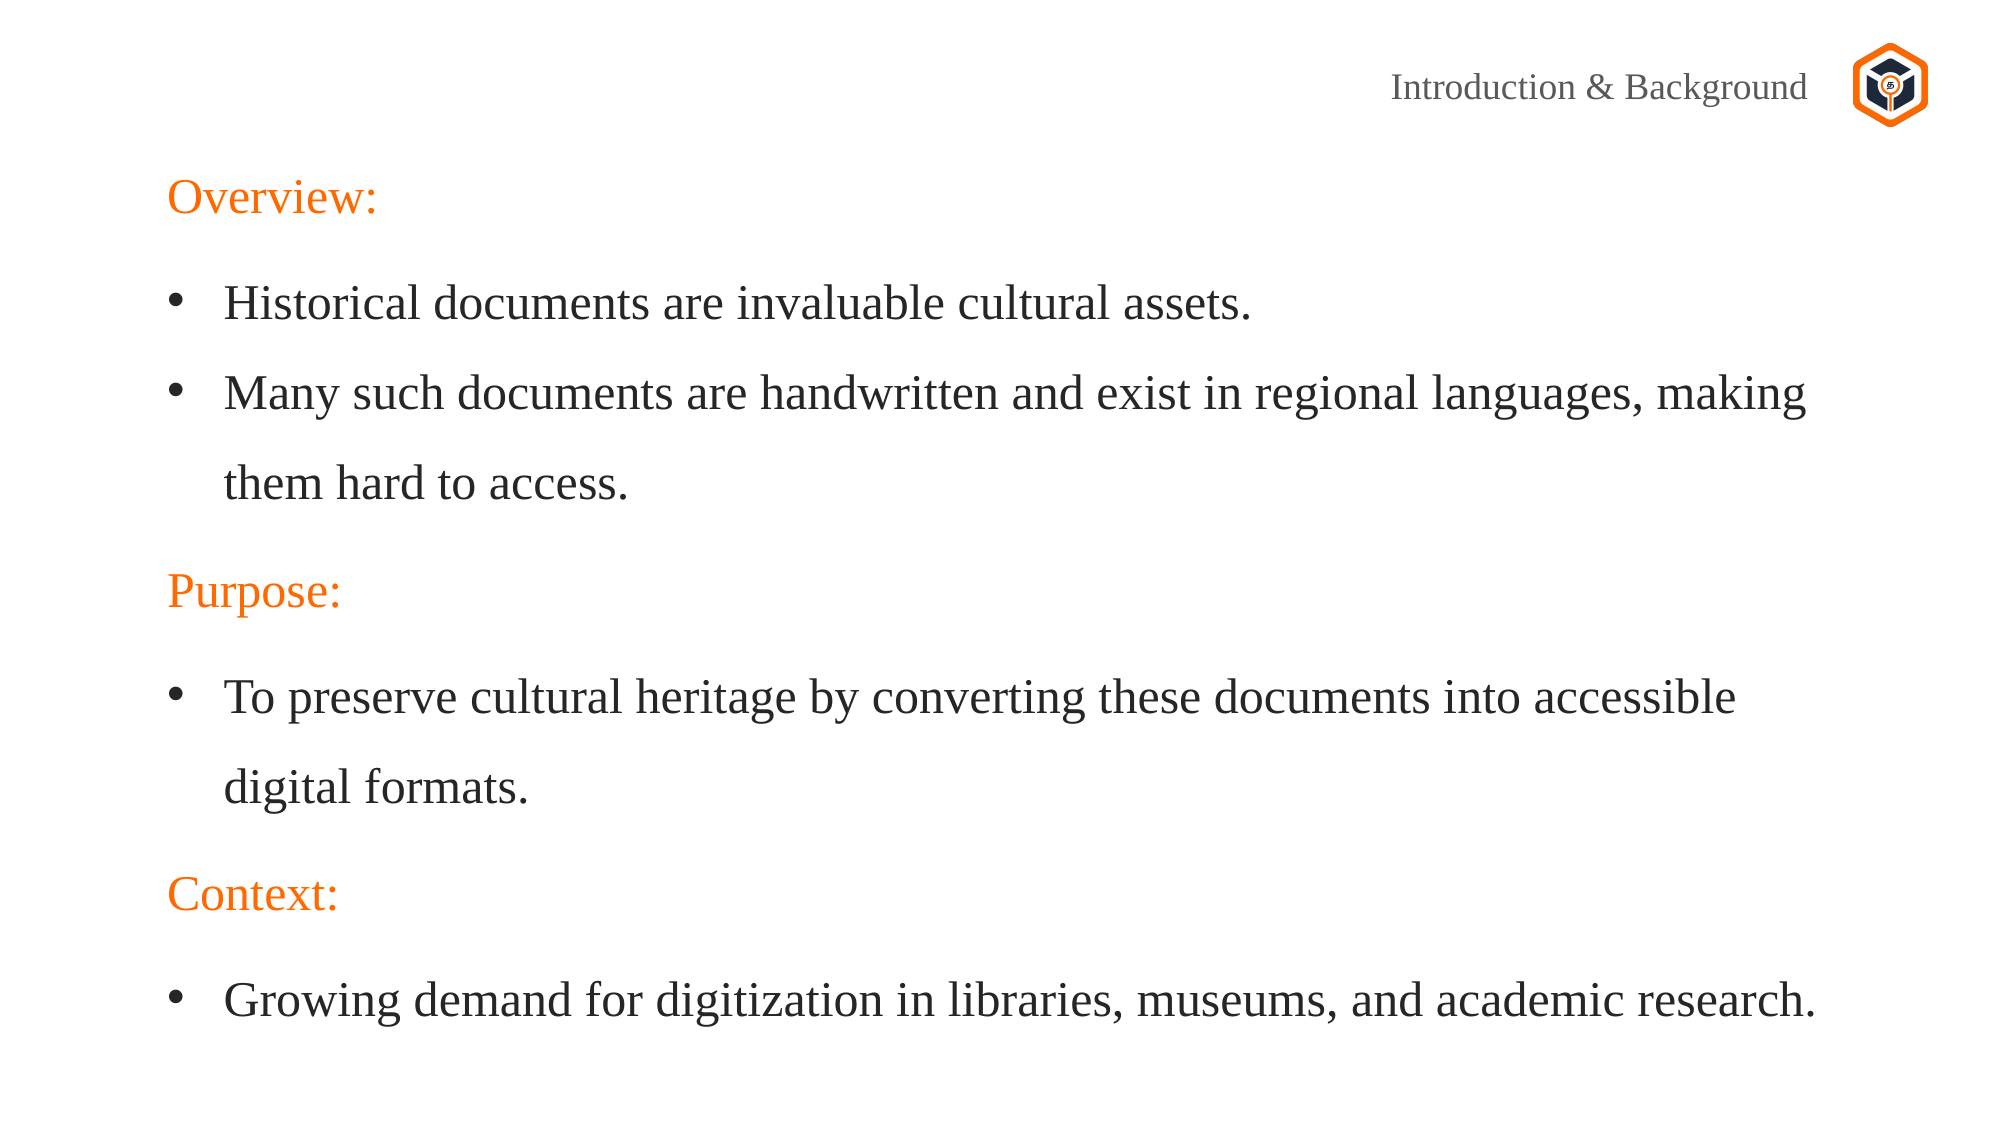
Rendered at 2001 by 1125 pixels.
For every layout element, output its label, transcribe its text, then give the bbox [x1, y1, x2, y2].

text_box Growing demand for digitization in libraries, museums, and academic research. [152, 929, 1848, 1034]
text_box Context: [152, 823, 1848, 928]
text_box Purpose: [152, 520, 1848, 625]
text_box To preserve cultural heritage by converting these documents into accessible digital formats. [152, 626, 1848, 821]
picture [1853, 43, 1928, 127]
text_box Introduction & Background [751, 54, 1823, 115]
text_box Historical documents are invaluable cultural assets. Many such documents are handwritten and exist in regional languages, making them hard to access. [152, 232, 1848, 517]
text_box Overview: [152, 126, 1848, 231]
